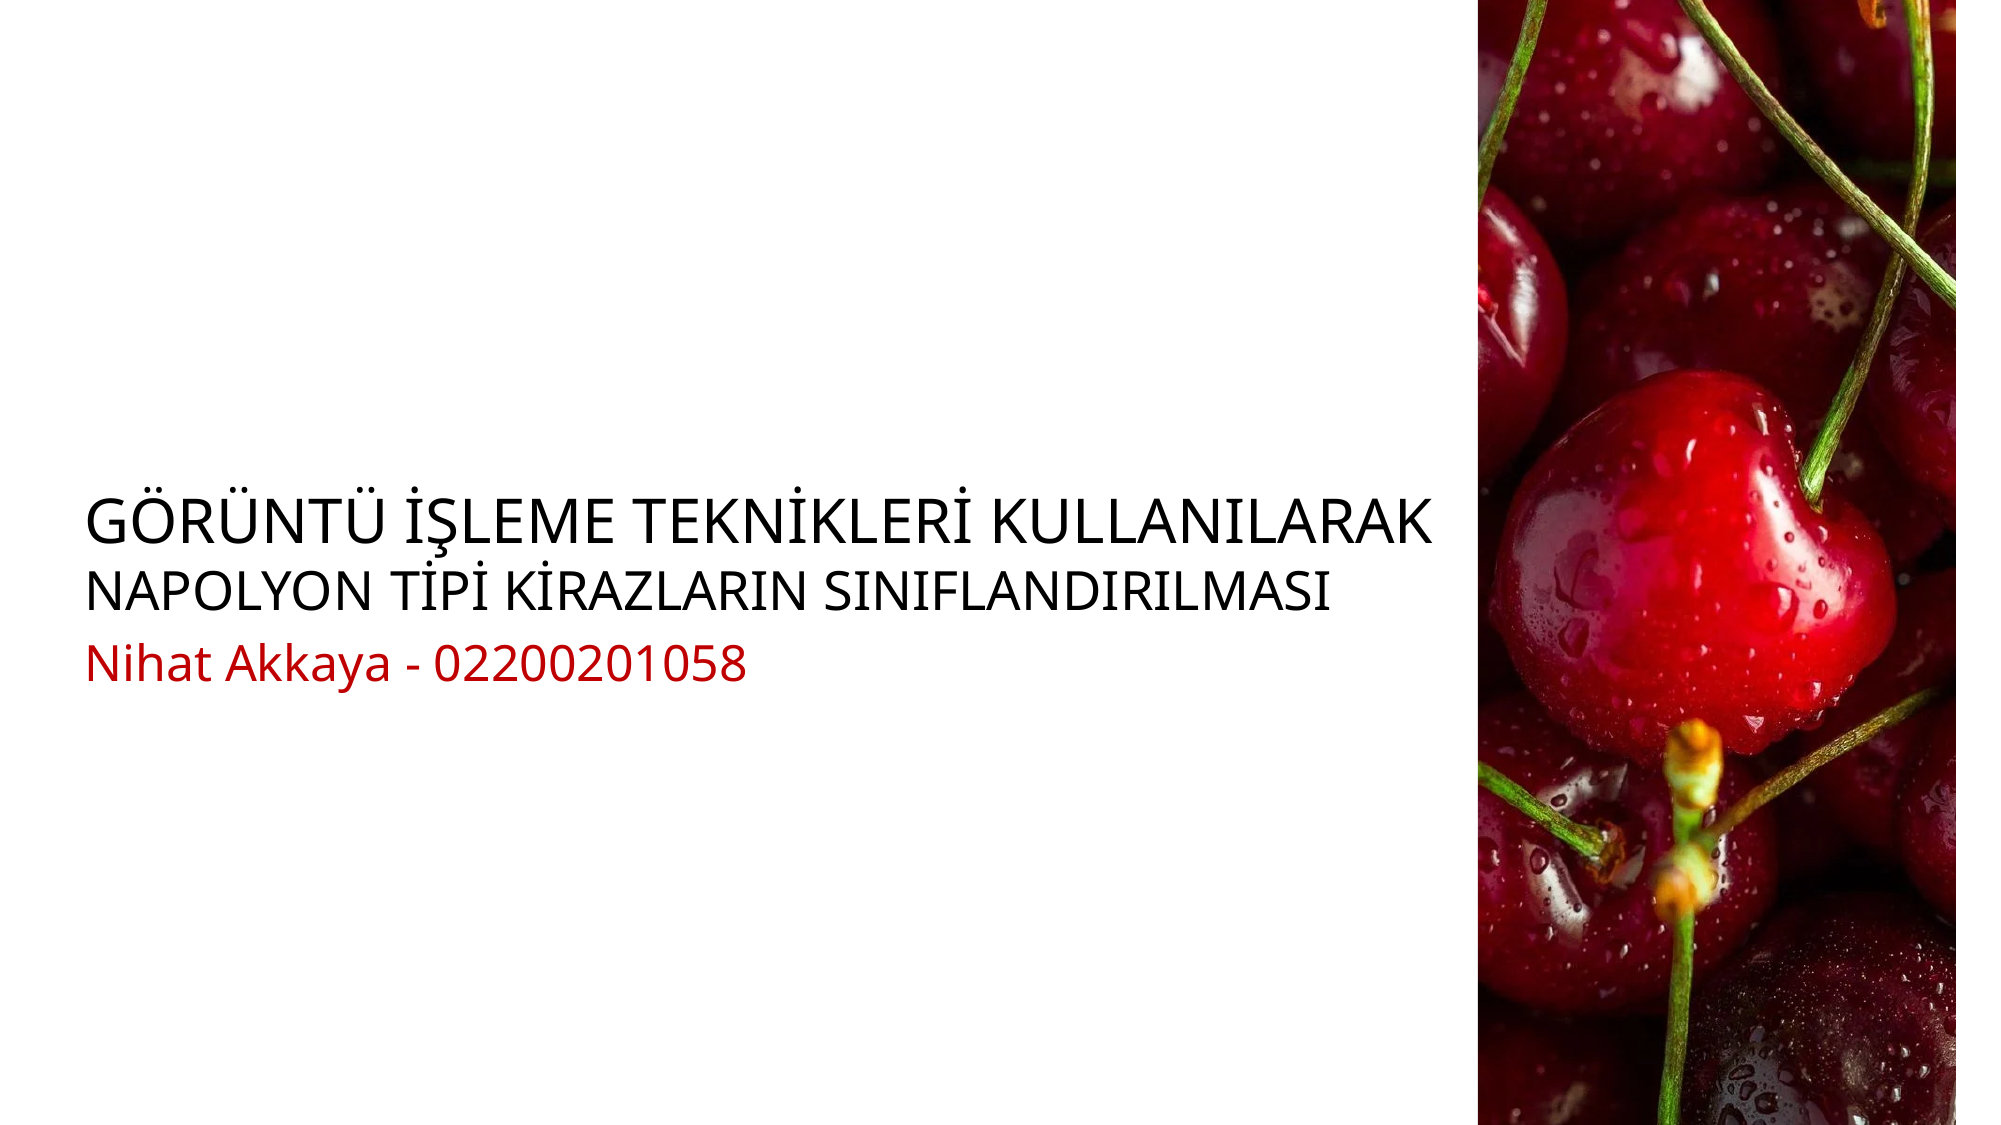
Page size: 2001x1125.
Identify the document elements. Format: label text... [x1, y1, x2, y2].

title GÖRÜNTÜ İŞLEME TEKNİKLERİ KULLANILARAK NAPOLYON TİPİ KİRAZLARIN SINIFLANDIRILMASI [69, 467, 1477, 631]
picture [1477, 0, 1956, 1125]
subtitle Nihat Akkaya - 02200201058 [69, 631, 1477, 781]
